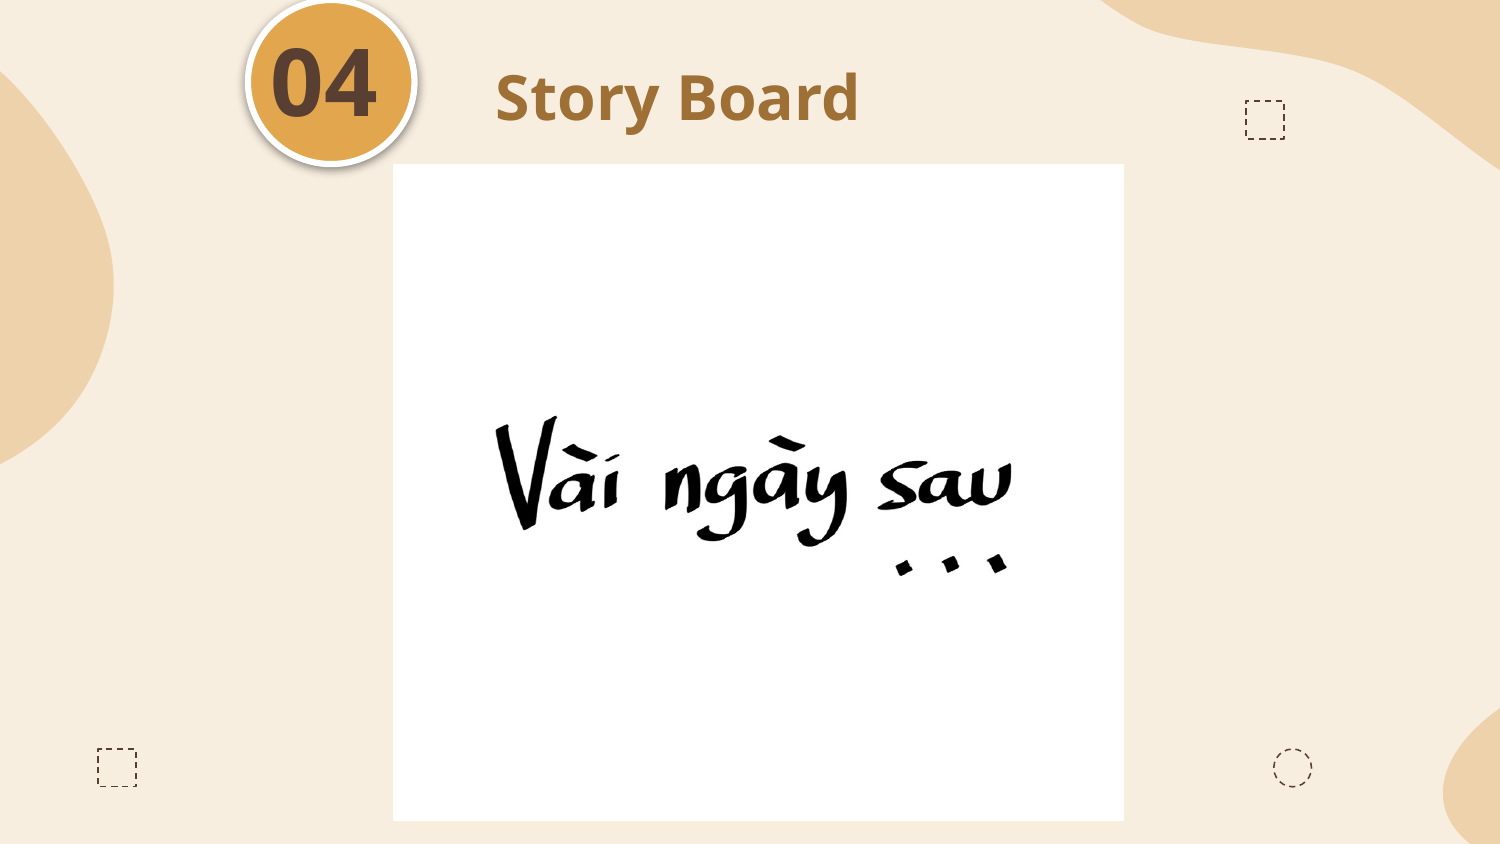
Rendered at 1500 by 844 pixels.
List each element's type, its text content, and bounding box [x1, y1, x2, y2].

title Story Board [480, 43, 1489, 138]
text_box [297, 0, 365, 7]
title 04 [255, 7, 428, 126]
text_box [247, 48, 255, 116]
text_box [260, 126, 402, 165]
picture [393, 163, 1124, 821]
